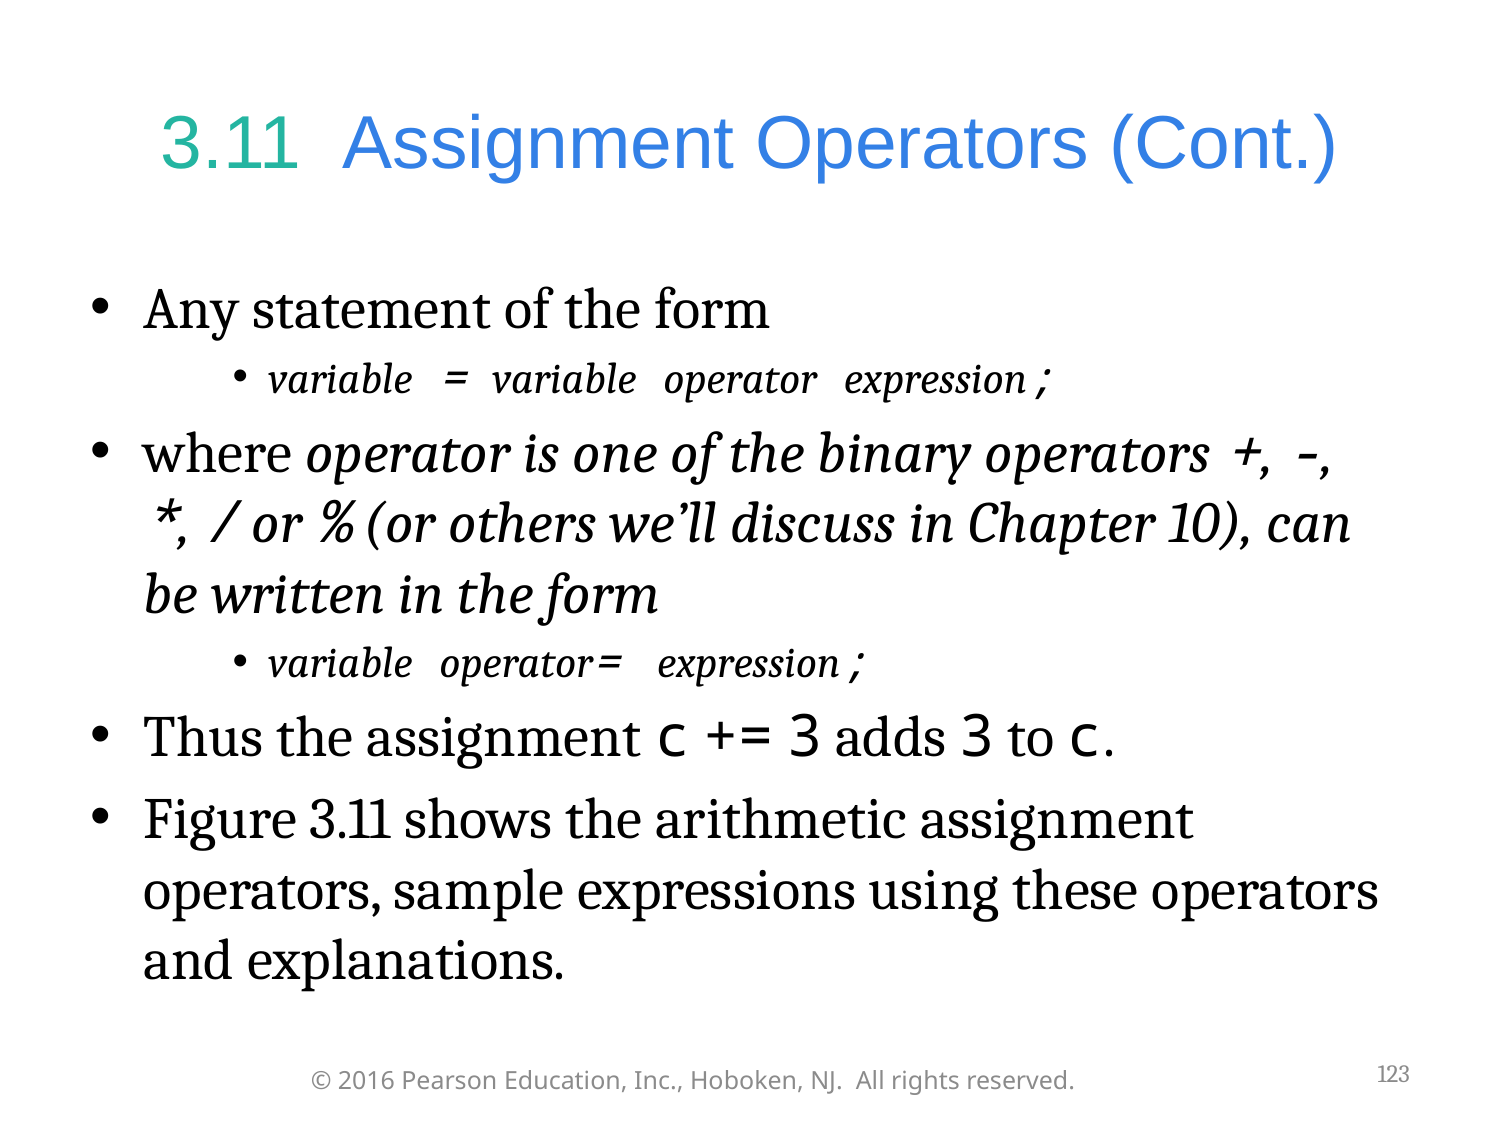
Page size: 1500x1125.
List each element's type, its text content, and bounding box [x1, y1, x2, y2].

footer © 2016 Pearson Education, Inc., Hoboken, NJ. All rights reserved. [287, 1050, 1100, 1110]
title 3.11 Assignment Operators (Cont.) [75, 45, 1425, 233]
slide_number 123 [1074, 1042, 1425, 1103]
list Any statement of the form variable = variable operator expression; where operator is one of the binary operators +, -, *, / or % (or others we’ll discuss in Chapter 10), can be written in the form variable operator= expression; Thus the assignment c += 3 adds 3 to c. Figure 3.11 shows the arithmetic assignment operators, sample expressions using these operators and explanations. [75, 262, 1425, 1005]
